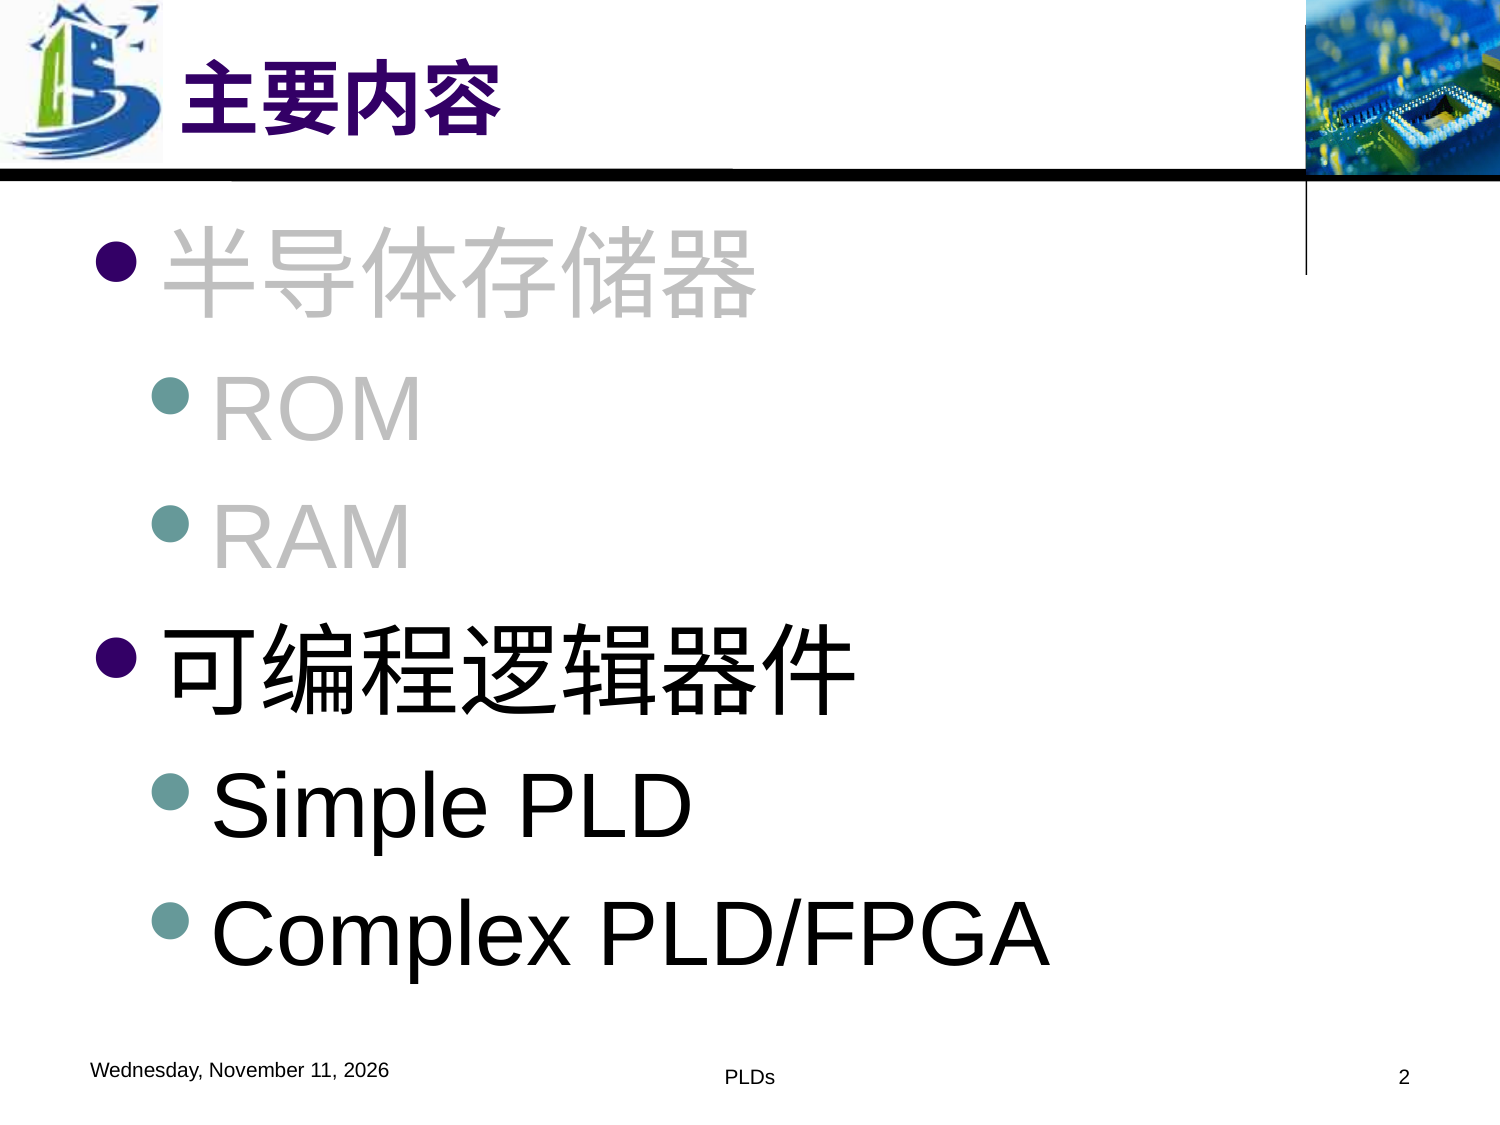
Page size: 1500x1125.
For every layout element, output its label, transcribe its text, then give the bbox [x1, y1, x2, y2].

list 半导体存储器 ROM RAM 可编程逻辑器件 Simple PLD Complex PLD/FPGA [74, 203, 1500, 1040]
title 主要内容 [163, 30, 1298, 153]
slide_number 2 [1074, 1055, 1426, 1101]
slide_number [74, 1048, 426, 1101]
footer PLDs [512, 1055, 988, 1101]
picture [0, 0, 163, 163]
picture [1306, 0, 1500, 175]
